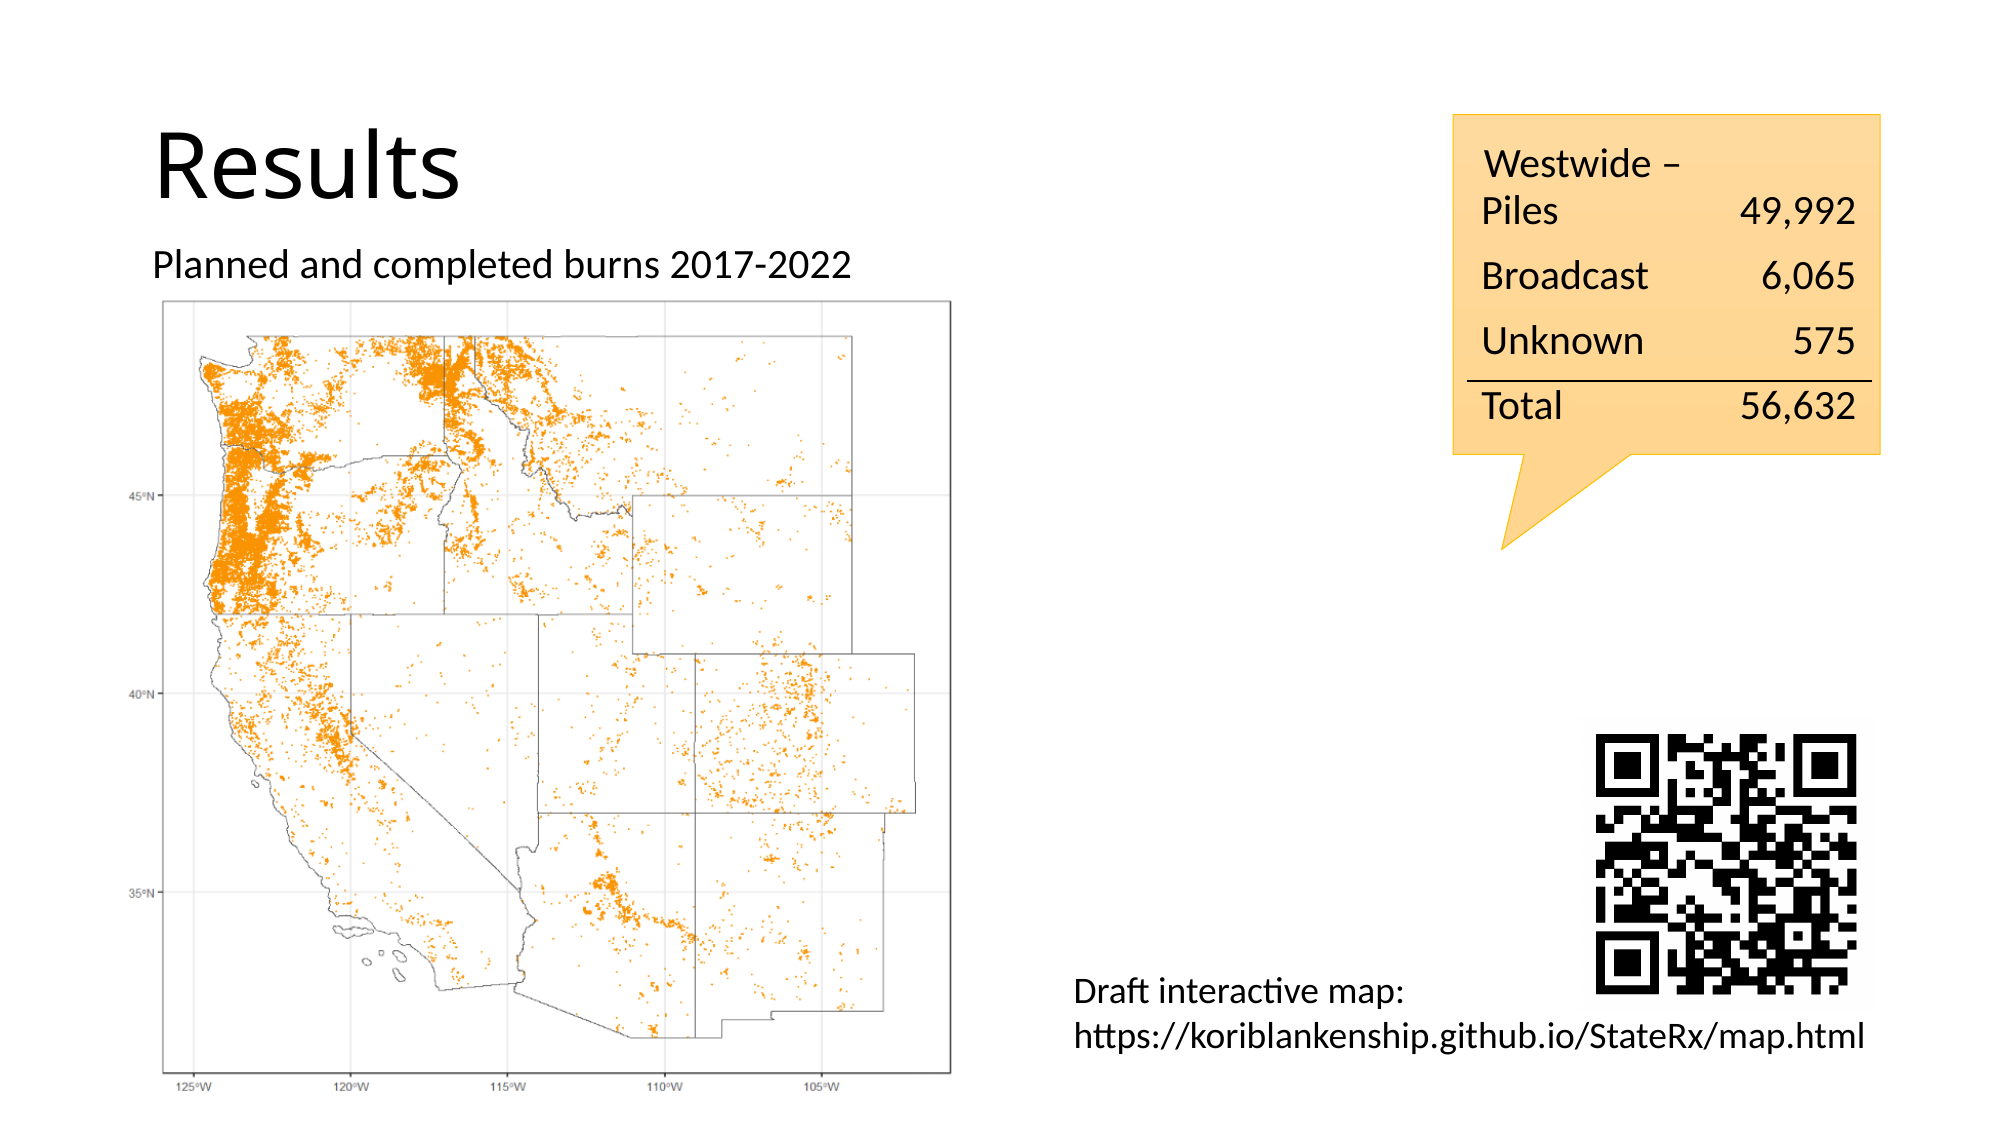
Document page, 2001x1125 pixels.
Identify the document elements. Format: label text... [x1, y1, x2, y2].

text_box [1452, 114, 1881, 551]
table_header Piles [1467, 186, 1669, 251]
table_cell Broadcast [1467, 251, 1669, 316]
title Results [137, 59, 1863, 278]
table_cell 6,065 [1669, 251, 1872, 316]
picture [123, 289, 959, 1097]
picture [1578, 716, 1874, 1013]
table_cell Total [1467, 382, 1669, 446]
list Planned and completed burns 2017-2022 [137, 235, 1147, 320]
table_cell 56,632 [1669, 382, 1872, 446]
text_box Draft interactive map: https://koriblankenship.github.io/StateRx/map.html [1058, 958, 1894, 1064]
table_cell 575 [1669, 316, 1872, 380]
table_cell Unknown [1467, 316, 1669, 380]
text_box Westwide – [1469, 126, 1827, 186]
table_header 49,992 [1669, 186, 1872, 251]
